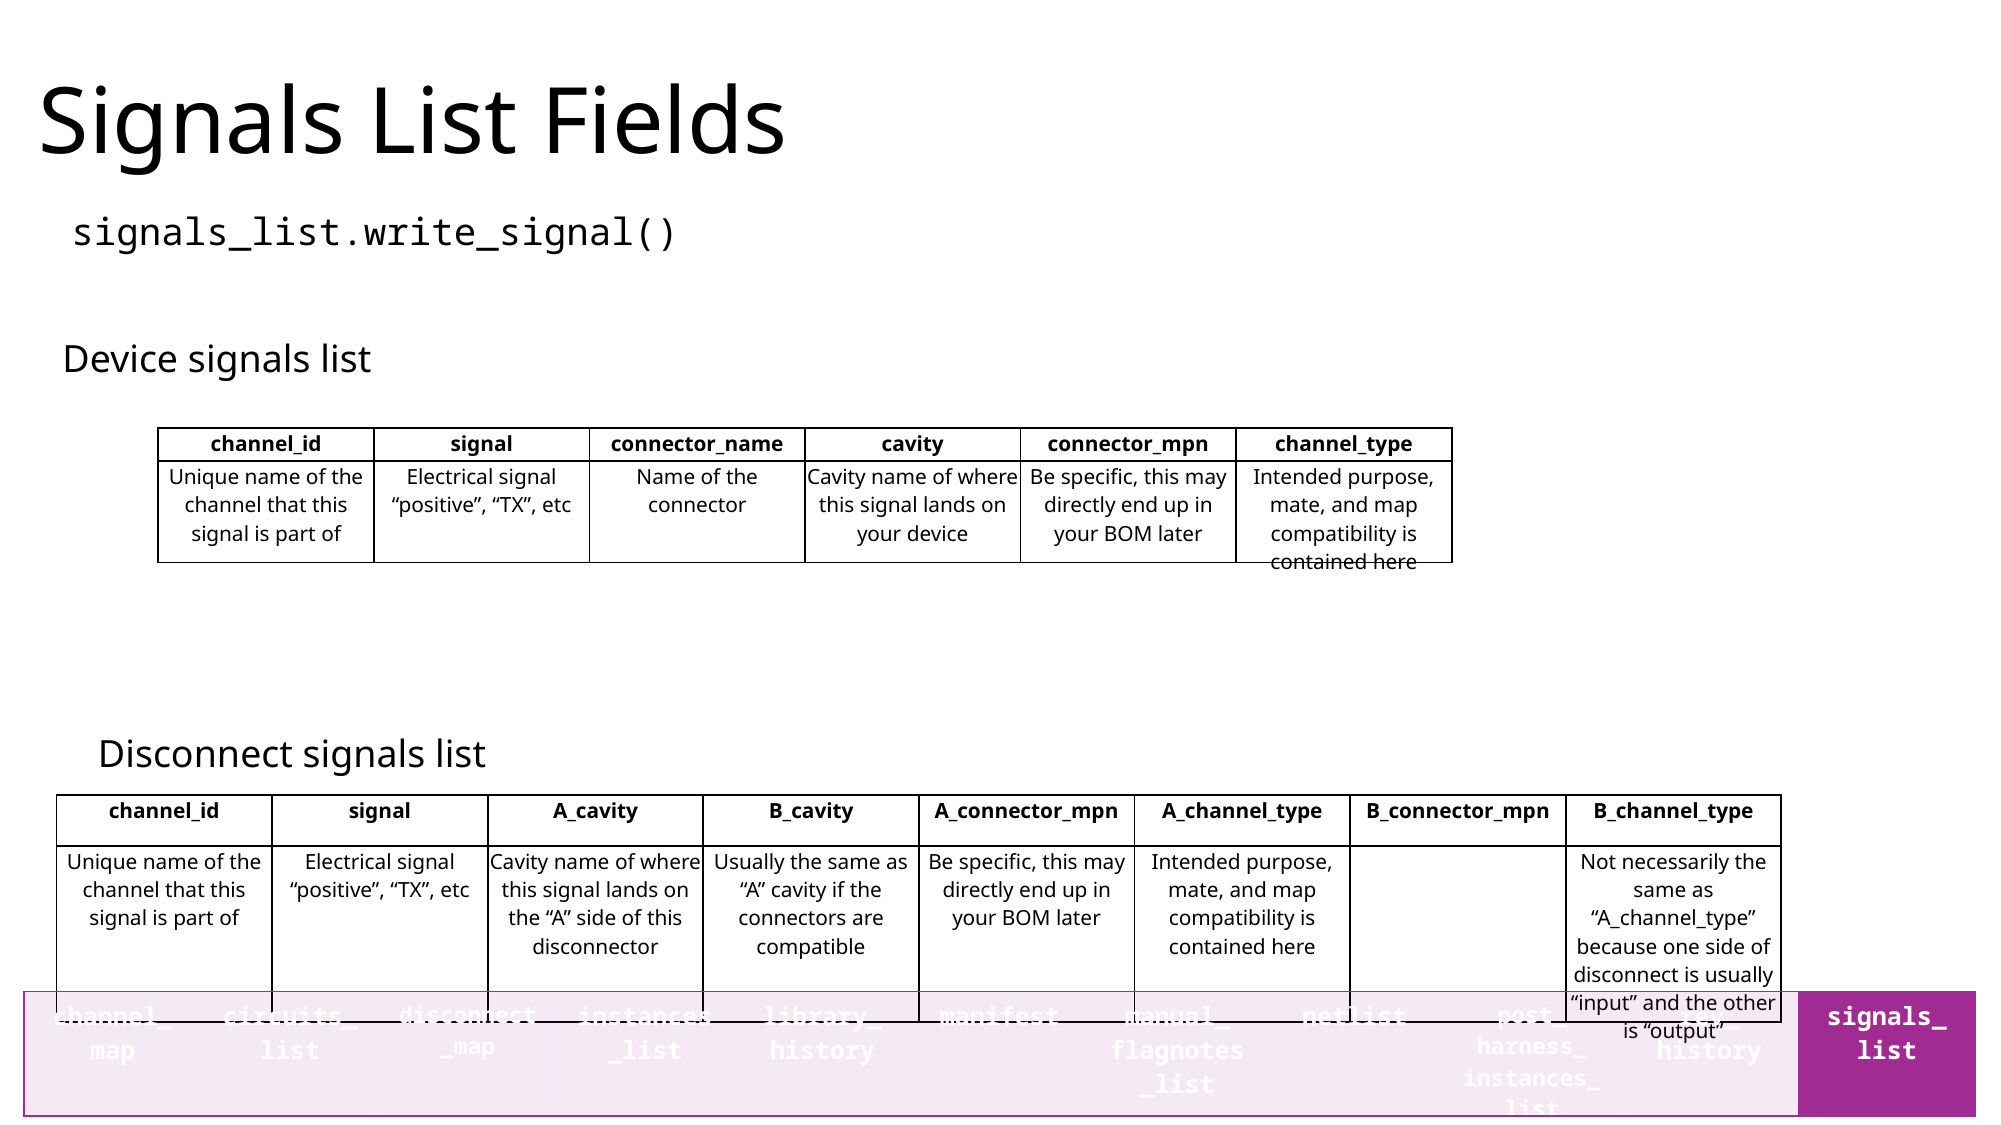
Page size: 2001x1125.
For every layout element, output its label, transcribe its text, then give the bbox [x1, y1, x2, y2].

table_cell Unique name of the channel that this signal is part of [57, 847, 271, 991]
text_box Device signals list [47, 327, 387, 387]
table_header library_ history [734, 992, 911, 1115]
table_header signal [273, 796, 487, 845]
table_header channel_id [57, 796, 271, 845]
table_header disconnect _map [379, 992, 556, 1115]
table_cell Intended purpose, mate, and map compatibility is contained here [1237, 462, 1451, 562]
table_header B_connector_mpn [1351, 796, 1565, 845]
table_header connector_mpn [1021, 429, 1235, 460]
table_header cavity [806, 429, 1020, 460]
table_header B_channel_type [1567, 796, 1780, 845]
table_header channel_ map [25, 992, 202, 1115]
table_header channel_type [1237, 429, 1451, 460]
table_header rev_ history [1621, 992, 1798, 1115]
table_header netlist [1266, 992, 1443, 1115]
table_cell Be specific, this may directly end up in your BOM later [920, 847, 1134, 991]
table_cell Unique name of the channel that this signal is part of [159, 462, 373, 562]
table_header A_channel_type [1135, 796, 1349, 845]
table_cell Cavity name of where this signal lands on the “A” side of this disconnector [489, 847, 702, 991]
table_cell Usually the same as “A” cavity if the connectors are compatible [704, 847, 918, 991]
table_header signal [375, 429, 589, 460]
table_cell Name of the connector [590, 462, 804, 562]
table_cell Electrical signal “positive”, “TX”, etc [273, 847, 487, 991]
table_cell Electrical signal “positive”, “TX”, etc [375, 462, 589, 562]
table_header post_ harness_ instances_list [1443, 992, 1621, 1115]
title Signals List Fields [23, 52, 1179, 196]
table_header signals_ list [1798, 992, 1975, 1115]
table_cell Not necessarily the same as “A_channel_type” because one side of disconnect is usually “input” and the other is “output” [1567, 847, 1780, 991]
table_header channel_id [159, 429, 373, 460]
text_box Disconnect signals list [83, 722, 502, 783]
table_cell Cavity name of where this signal lands on your device [806, 462, 1020, 562]
table_header B_cavity [704, 796, 918, 845]
table_header manual_ flagnotes_list [1089, 992, 1266, 1115]
table_header A_connector_mpn [920, 796, 1134, 845]
table_header instances_list [556, 992, 734, 1115]
table_header A_cavity [489, 796, 702, 845]
table_header manifest [911, 992, 1089, 1115]
table_cell [1351, 847, 1565, 991]
table_cell Be specific, this may directly end up in your BOM later [1021, 462, 1235, 562]
table_cell Intended purpose, mate, and map compatibility is contained here [1135, 847, 1349, 991]
table_header connector_name [590, 429, 804, 460]
text_box signals_list.write_signal() [56, 200, 1066, 260]
table_header circuits_list [202, 992, 379, 1115]
